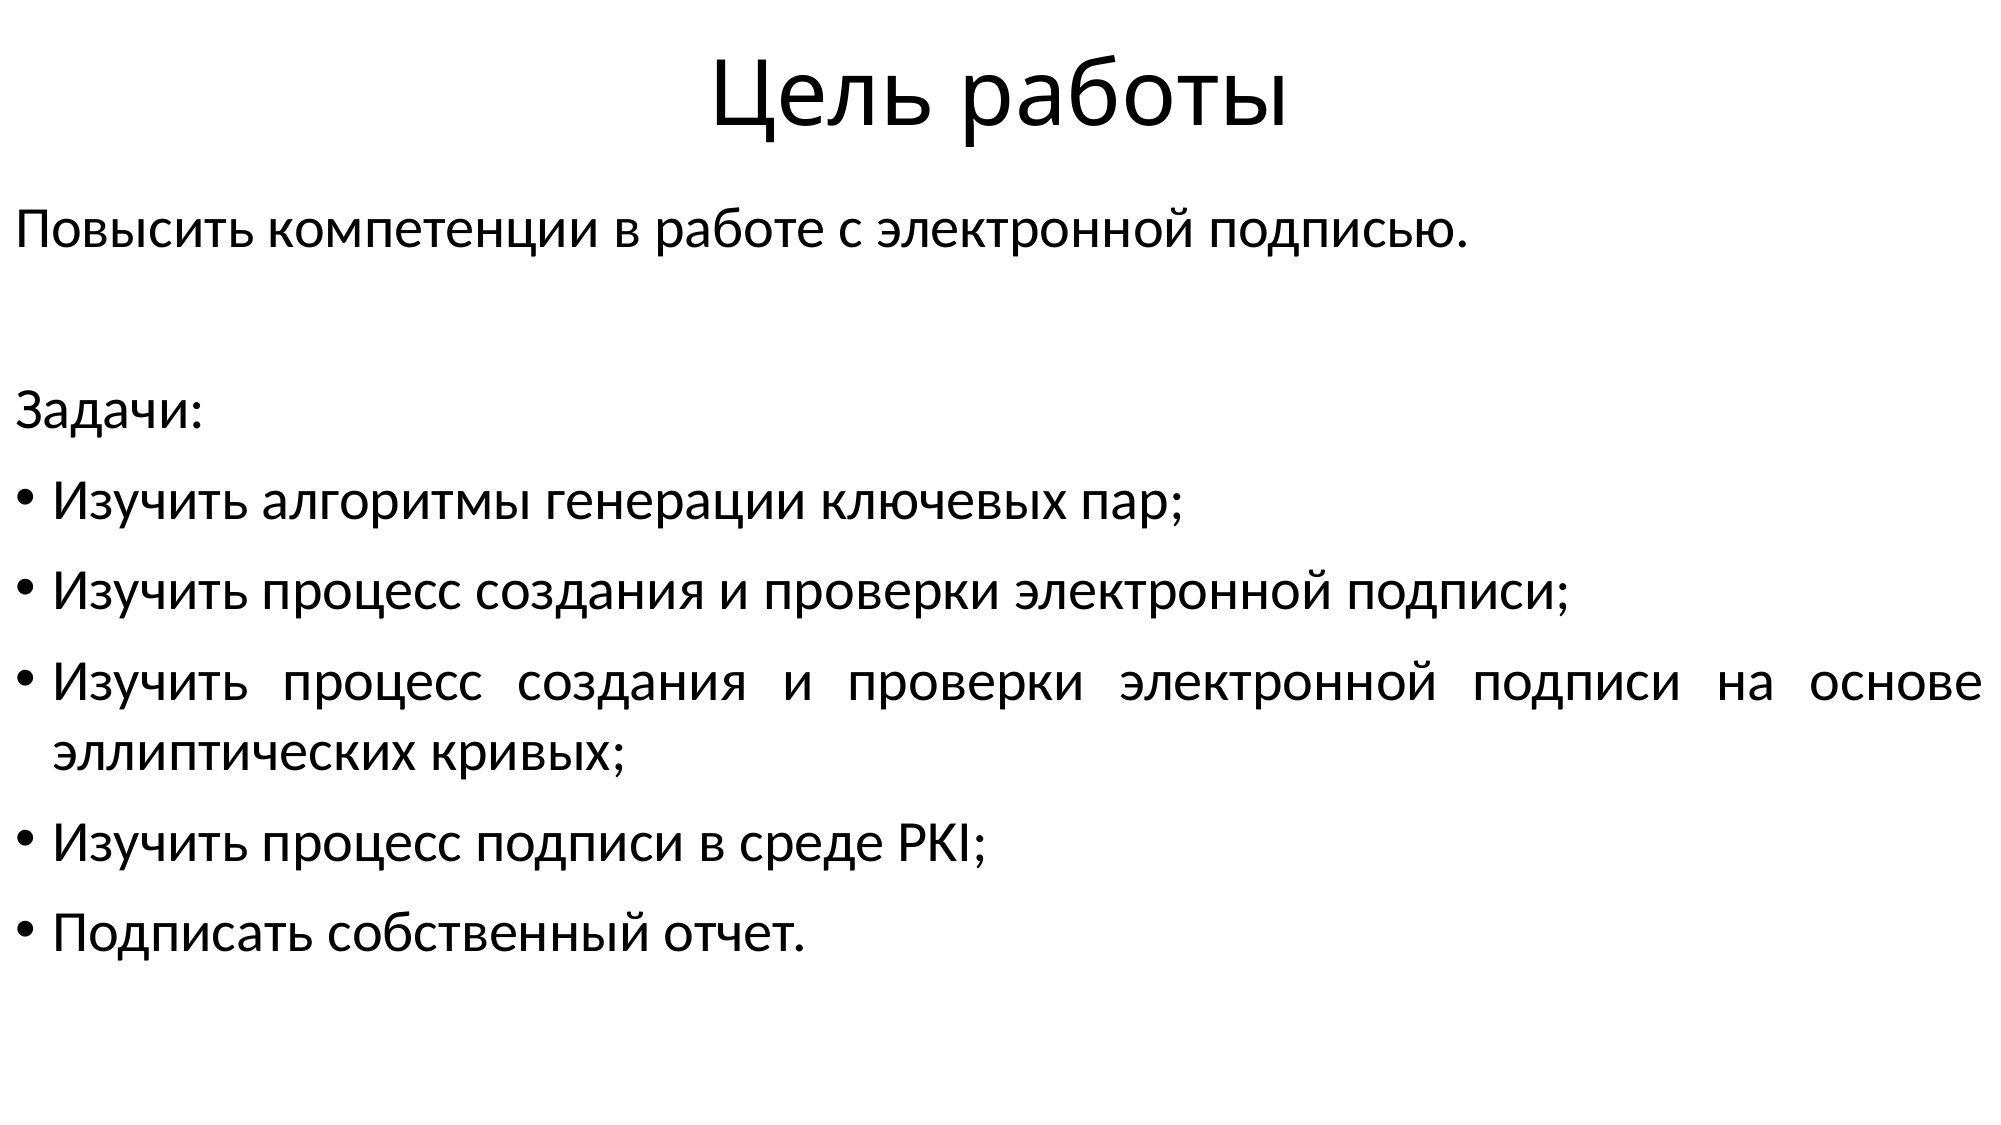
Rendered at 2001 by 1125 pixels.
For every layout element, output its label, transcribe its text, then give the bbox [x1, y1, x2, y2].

title Цель работы [137, 23, 1863, 168]
list Повысить компетенции в работе с электронной подписью. Задачи: Изучить алгоритмы генерации ключевых пар; Изучить процесс создания и проверки электронной подписи; Изучить процесс создания и проверки электронной подписи на основе эллиптических кривых; Изучить процесс подписи в среде PKI; Подписать собственный отчет. [0, 181, 2000, 1125]
